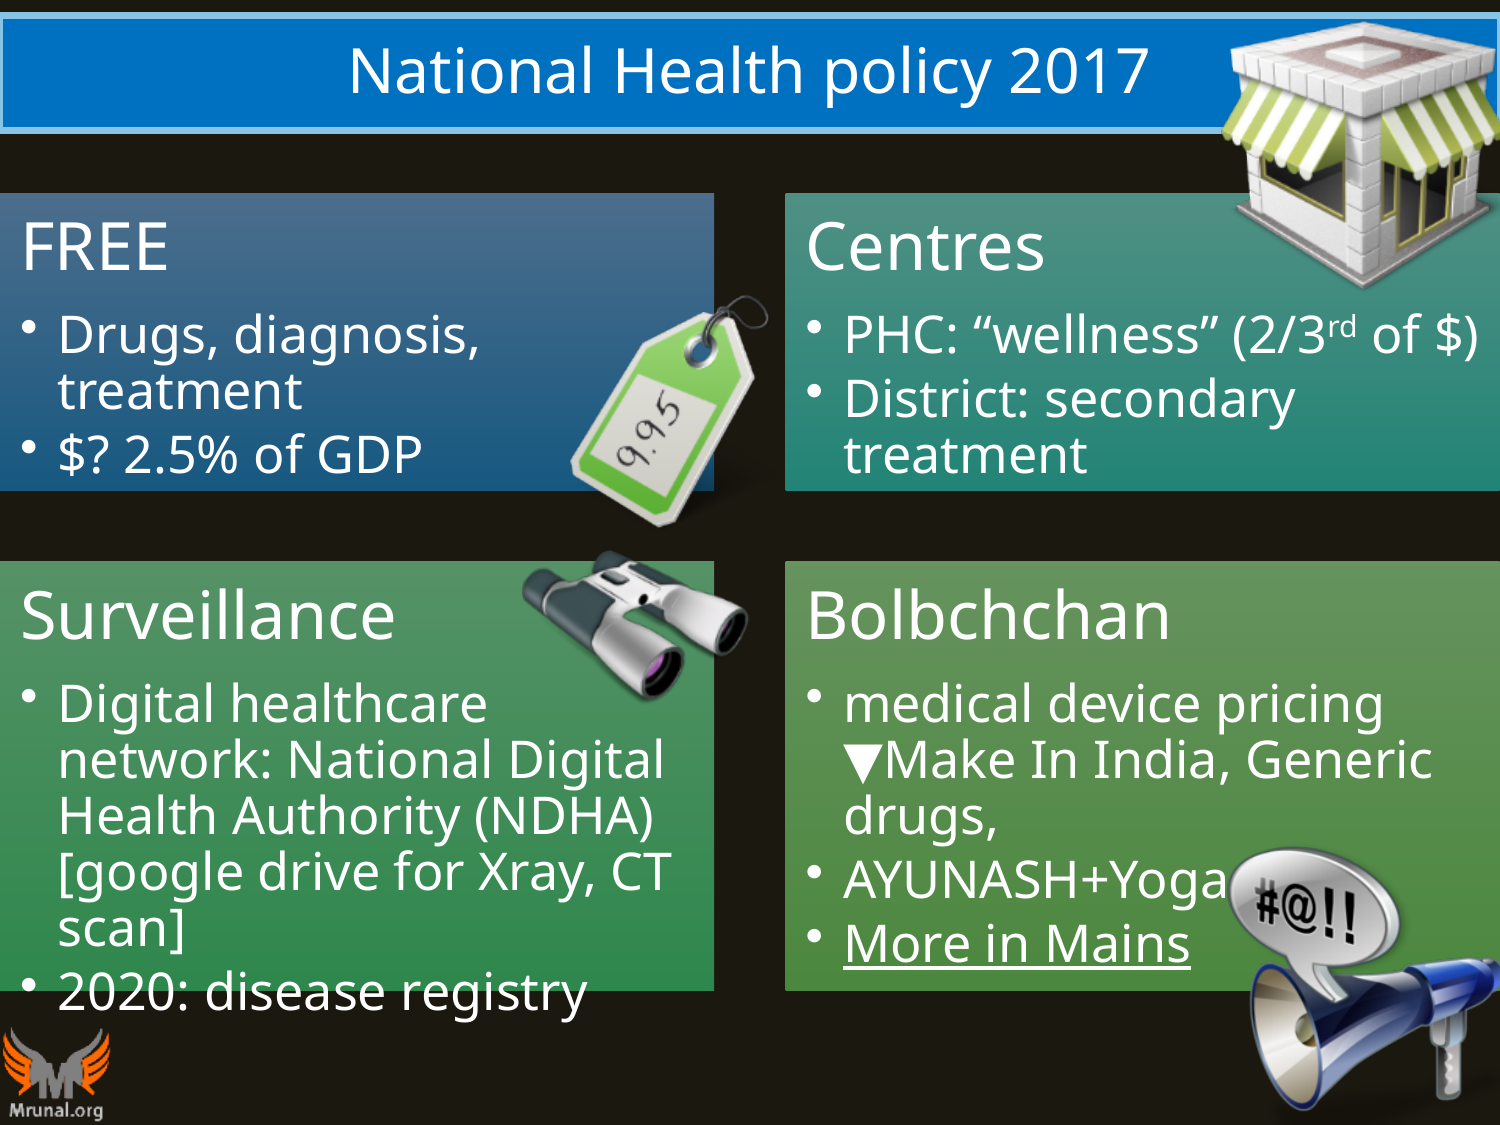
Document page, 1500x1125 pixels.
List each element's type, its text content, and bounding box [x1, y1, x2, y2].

picture [1214, 0, 1500, 299]
picture [0, 1034, 114, 1125]
title National Health policy 2017 [0, 12, 1214, 134]
picture [522, 287, 795, 741]
picture [1214, 840, 1500, 1125]
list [0, 149, 1500, 1034]
